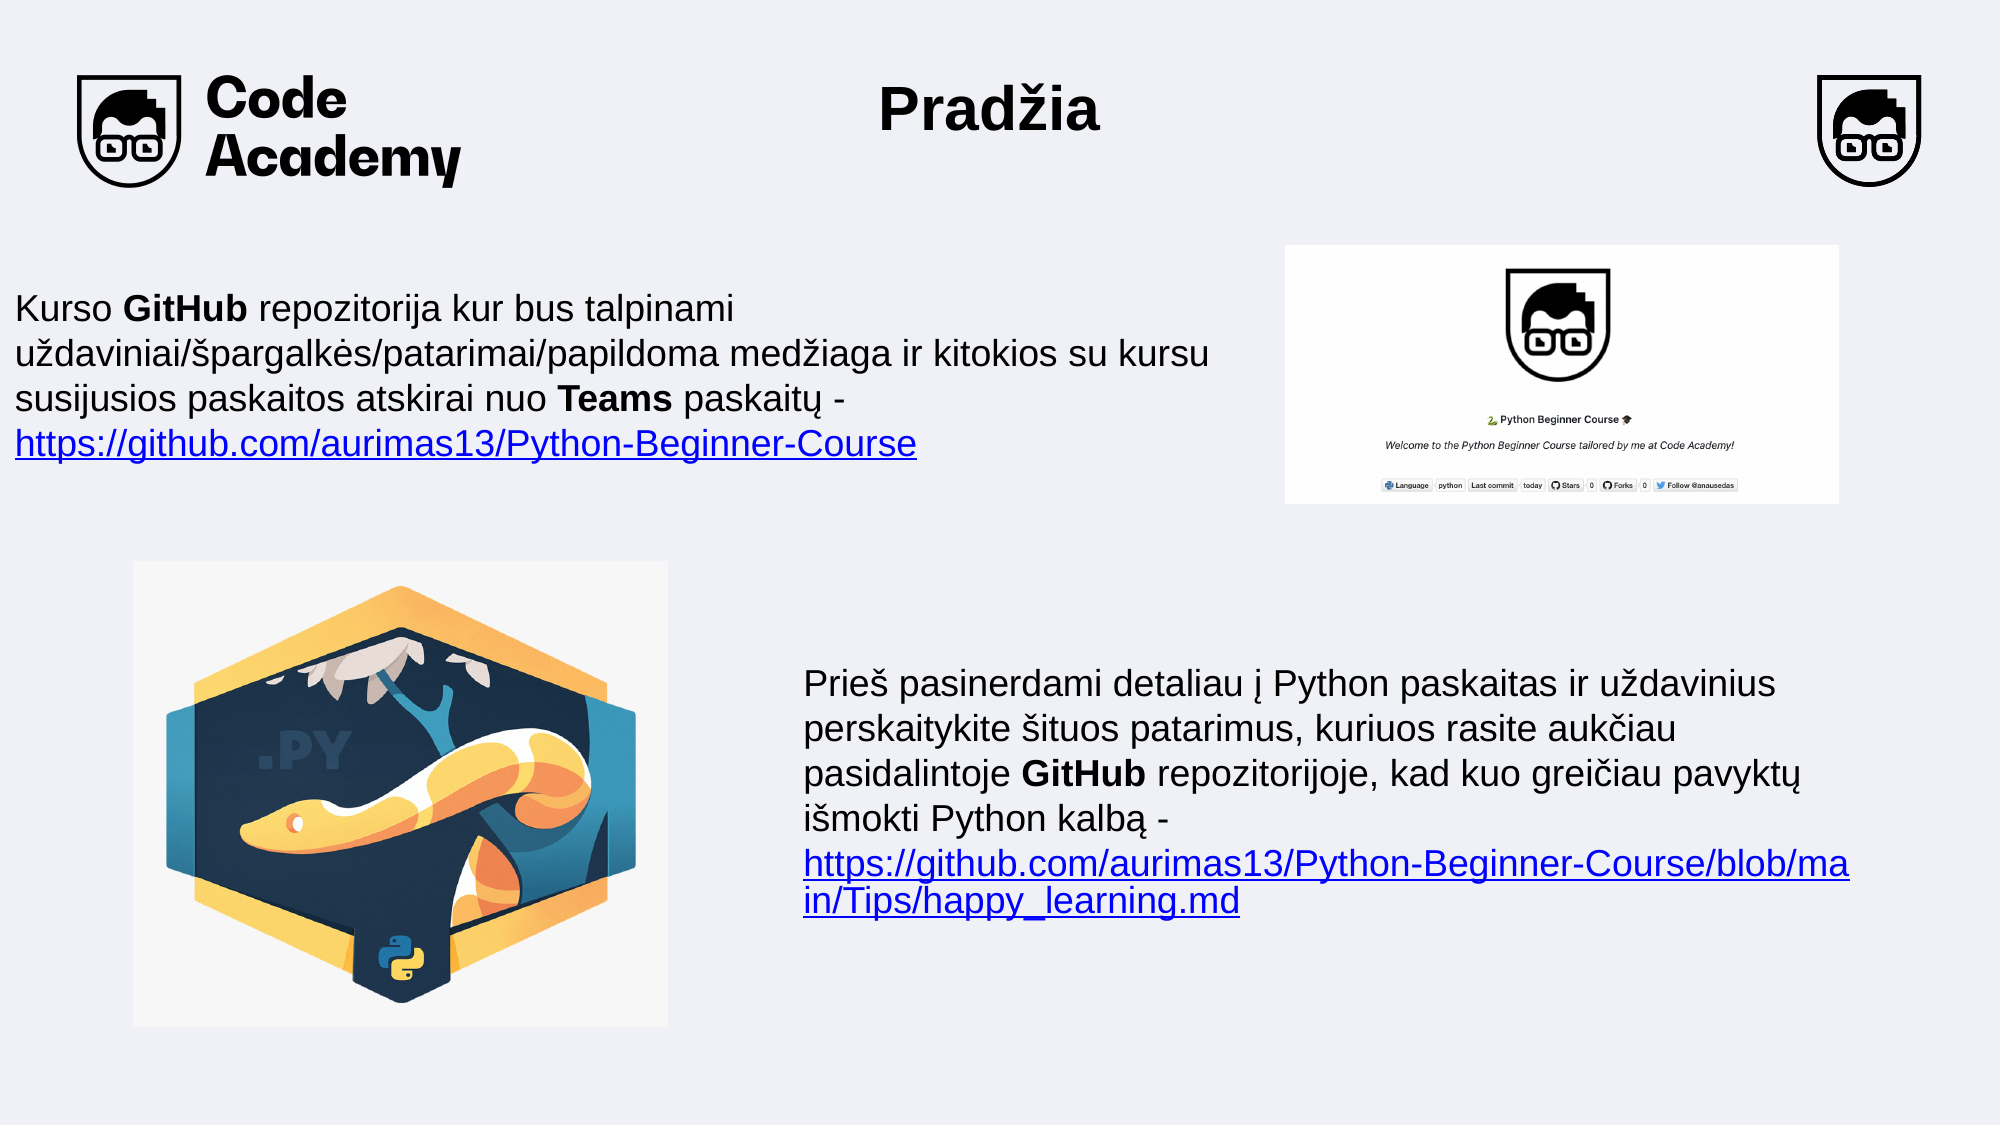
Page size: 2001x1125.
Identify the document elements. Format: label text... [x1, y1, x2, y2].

text_box Pradžia [871, 68, 1129, 171]
text_box Kurso GitHub repozitorija kur bus talpinami uždaviniai/špargalkės/patarimai/papildoma medžiaga ir kitokios su kursu susijusios paskaitos atskirai nuo Teams paskaitų - https://github.com/aurimas13/Python-Beginner-Course [0, 276, 1286, 561]
picture [1285, 245, 1840, 505]
picture [77, 75, 461, 188]
text_box Prieš pasinerdami detaliau į Python paskaitas ir uždavinius perskaitykite šituos patarimus, kuriuos rasite aukčiau pasidalintoje GitHub repozitorijoje, kad kuo greičiau pavyktų išmokti Python kalbą - https://github.com/aurimas13/Python-Beginner-Course/blob/main/Tips/happy_learning.md [788, 651, 1866, 937]
picture [133, 561, 668, 1028]
